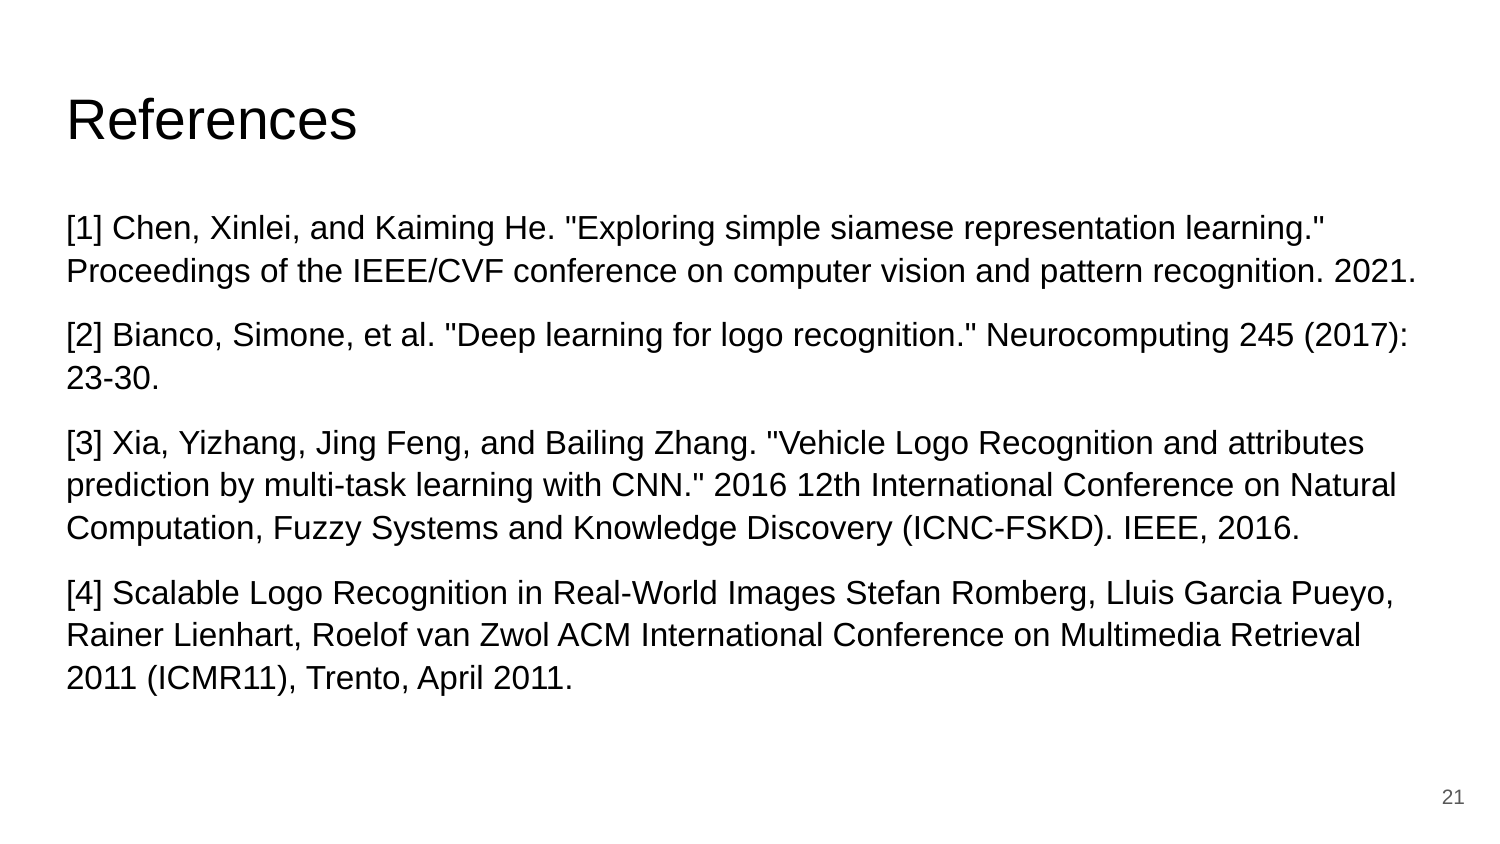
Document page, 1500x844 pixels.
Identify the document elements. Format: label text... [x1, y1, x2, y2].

slide_number ‹#› [1389, 764, 1480, 830]
list [1] Chen, Xinlei, and Kaiming He. "Exploring simple siamese representation learning." Proceedings of the IEEE/CVF conference on computer vision and pattern recognition. 2021. [2] Bianco, Simone, et al. "Deep learning for logo recognition." Neurocomputing 245 (2017): 23-30. [3] Xia, Yizhang, Jing Feng, and Bailing Zhang. "Vehicle Logo Recognition and attributes prediction by multi-task learning with CNN." 2016 12th International Conference on Natural Computation, Fuzzy Systems and Knowledge Discovery (ICNC-FSKD). IEEE, 2016. [4] Scalable Logo Recognition in Real-World Images Stefan Romberg, Lluis Garcia Pueyo, Rainer Lienhart, Roelof van Zwol ACM International Conference on Multimedia Retrieval 2011 (ICMR11), Trento, April 2011. [51, 189, 1449, 750]
title References [51, 72, 1449, 167]
